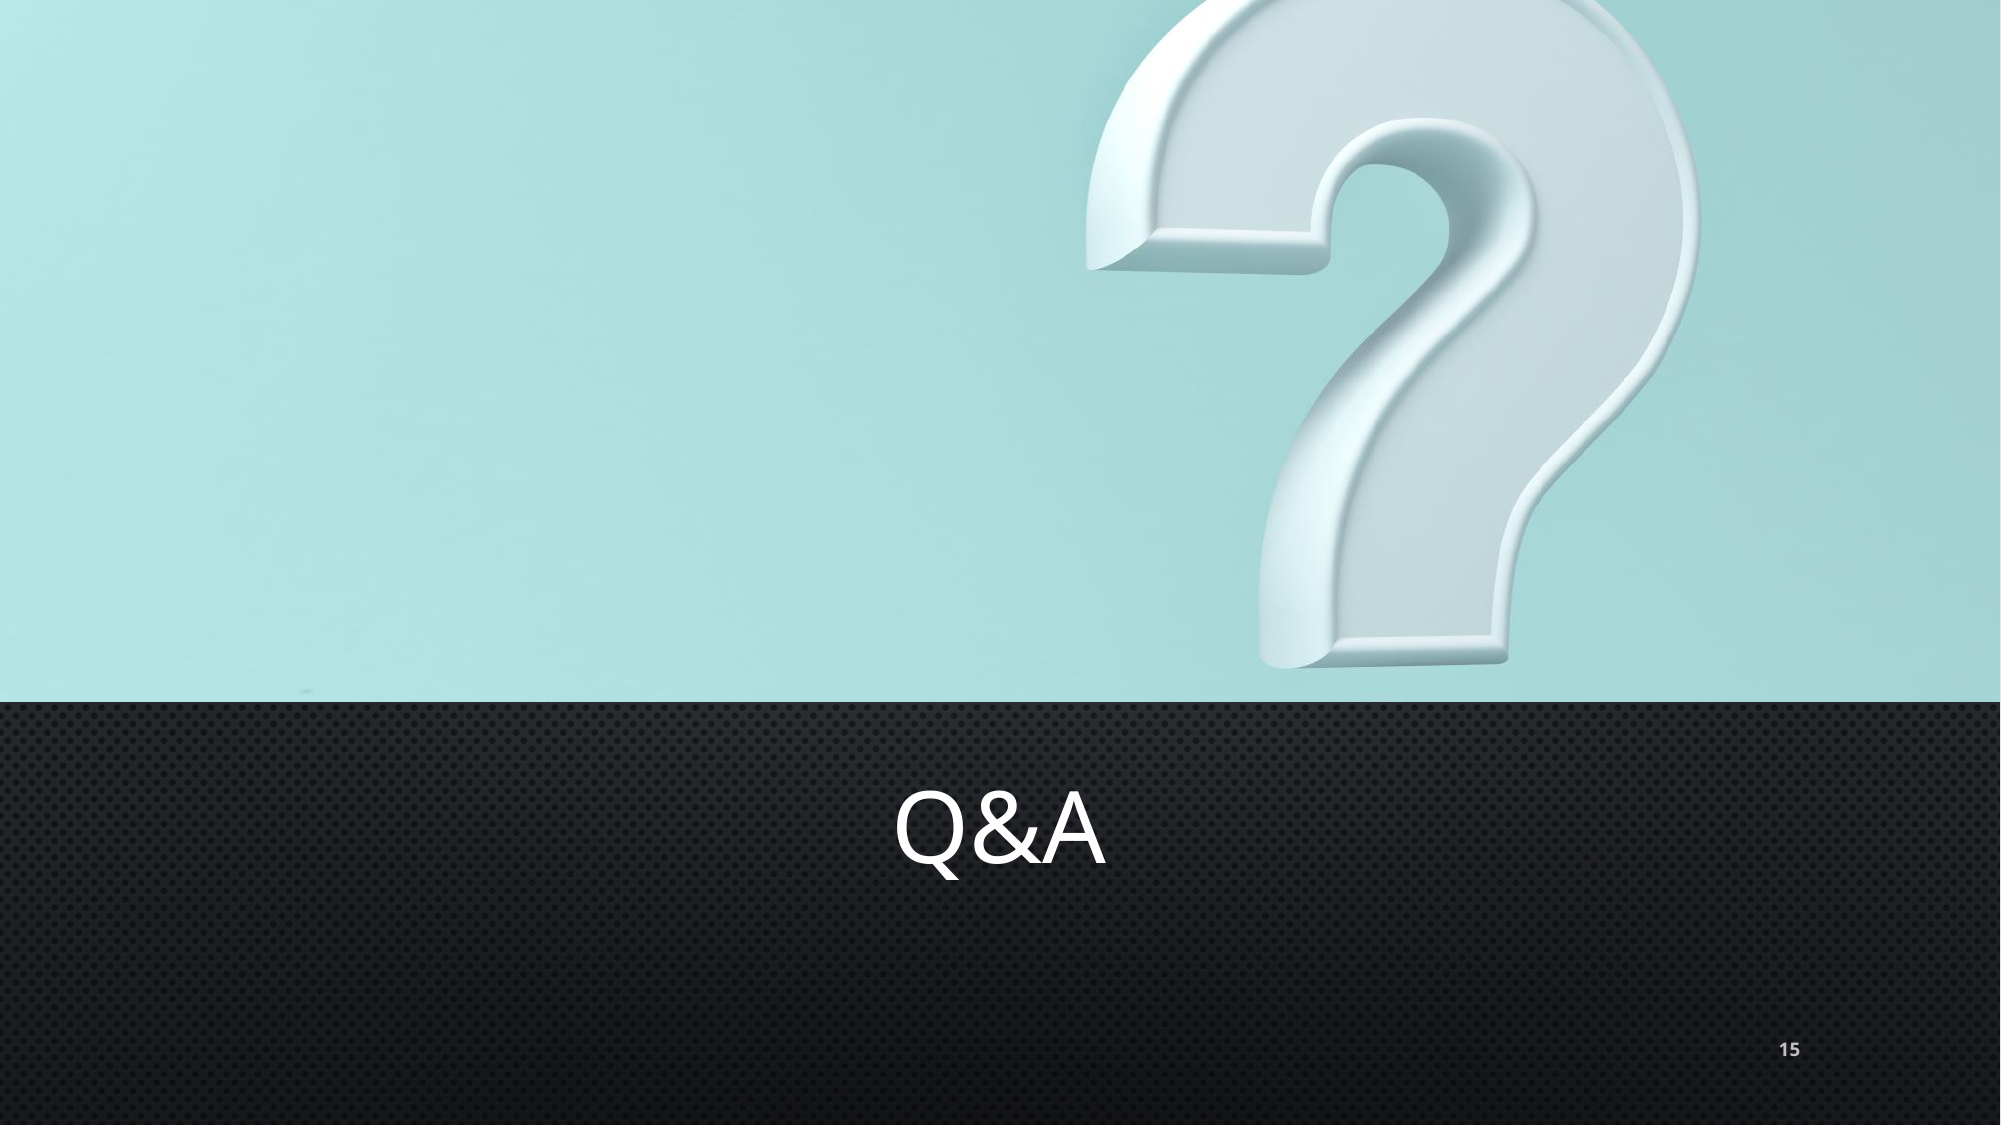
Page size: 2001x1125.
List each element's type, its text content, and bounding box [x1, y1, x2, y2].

picture [0, 0, 2000, 702]
slide_number 15 [1724, 1020, 1816, 1080]
title Q&A [287, 715, 1711, 891]
